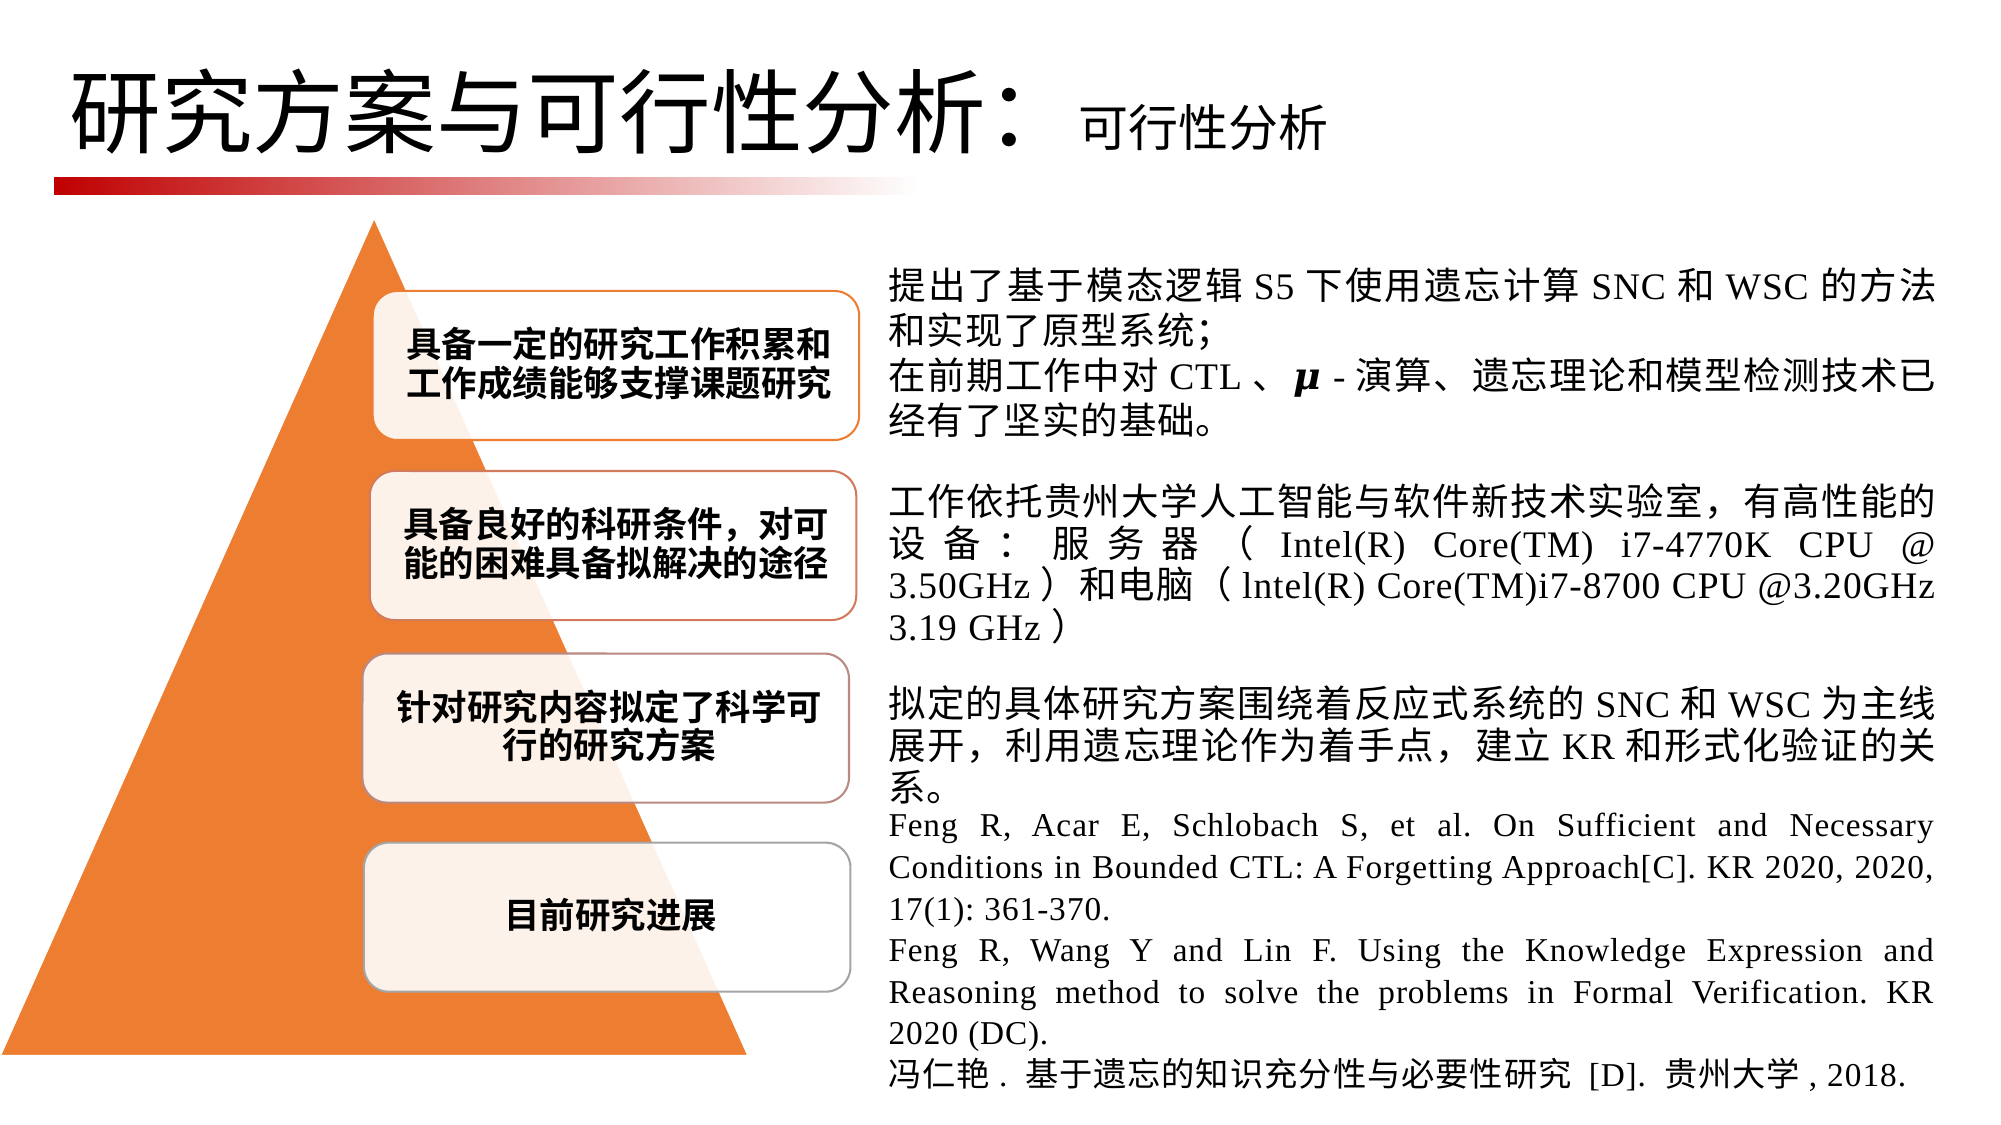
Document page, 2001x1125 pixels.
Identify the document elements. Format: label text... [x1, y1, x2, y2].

text_box Feng R, Acar E, Schlobach S, et al. On Sufficient and Necessary Conditions in Bounded CTL: A Forgetting Approach[C]. KR 2020, 2020, 17(1): 361-370. Feng R, Wang Y and Lin F. Using the Knowledge Expression and Reasoning method to solve the problems in Formal Verification. KR 2020 (DC). 冯仁艳. 基于遗忘的知识充分性与必要性研究 [D]. 贵州大学, 2018. [873, 794, 1953, 1101]
text_box 工作依托贵州大学人工智能与软件新技术实验室，有高性能的设备：服务器（Intel(R) Core(TM) i7-4770K CPU @ 3.50GHz）和电脑（lntel(R) Core(TM)i7-8700 CPU @3.20GHz 3.19 GHz） [873, 474, 1953, 656]
text_box 提出了基于模态逻辑S5下使用遗忘计算SNC和WSC的方法和实现了原型系统； 在前期工作中对CTL、𝝁-演算、遗忘理论和模型检测技术已经有了坚实的基础。 [873, 254, 1953, 450]
title 研究方案与可行性分析：可行性分析 [54, 59, 1863, 175]
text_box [0, 217, 861, 1056]
text_box 拟定的具体研究方案围绕着反应式系统的SNC和WSC为主线展开，利用遗忘理论作为着手点，建立KR和形式化验证的关系。 [873, 676, 1953, 794]
